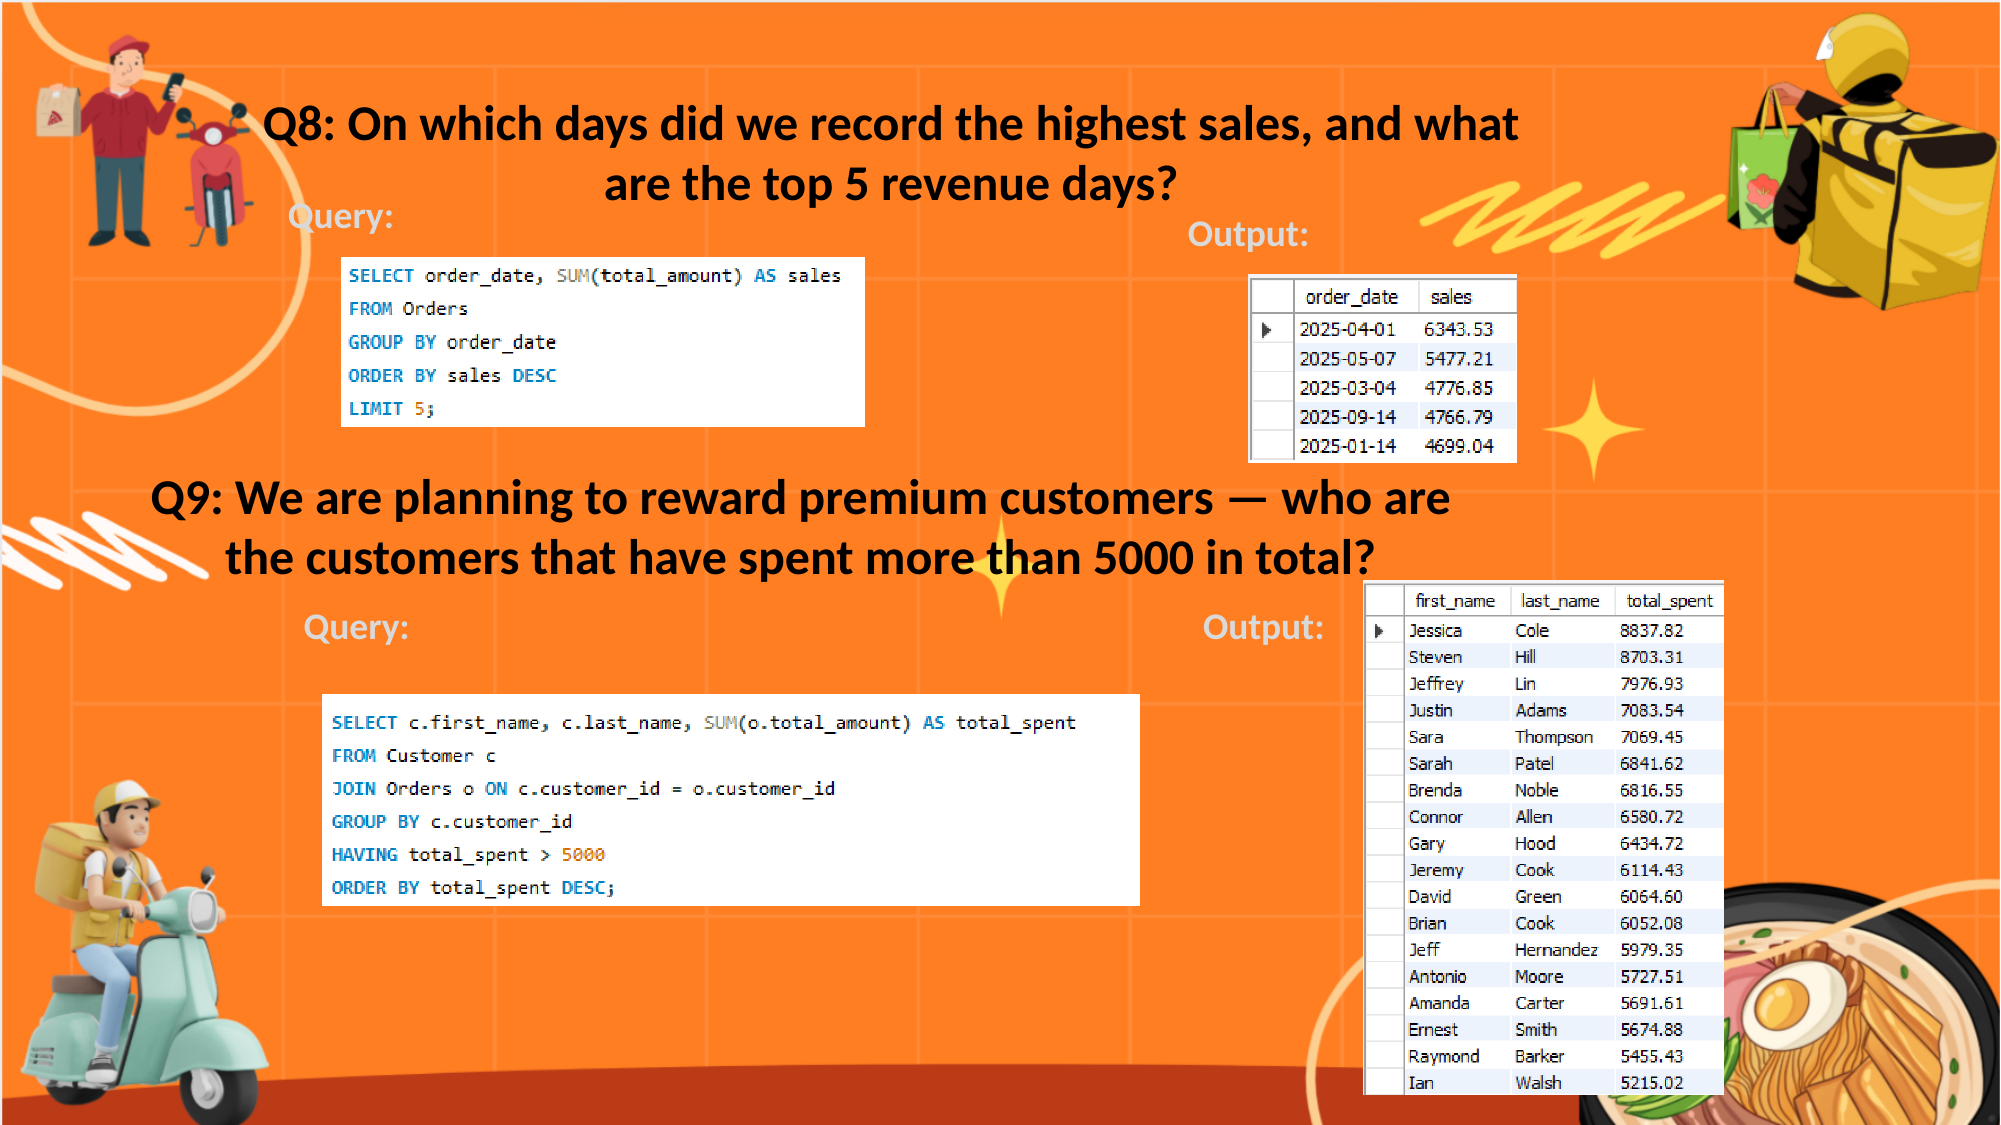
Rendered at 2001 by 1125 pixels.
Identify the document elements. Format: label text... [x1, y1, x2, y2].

title Q8: On which days did we record the highest sales, and what are the top 5 revenue days? [216, 56, 1567, 245]
text_box Output: [1173, 202, 1325, 262]
text_box Query: [273, 184, 410, 244]
text_box Output: [1188, 594, 1340, 655]
picture [0, 0, 2001, 1125]
text_box Query: [288, 594, 425, 655]
text_box Q9: We are planning to reward premium customers — who are the customers that have spent more than 5000 in total? [125, 430, 1476, 619]
